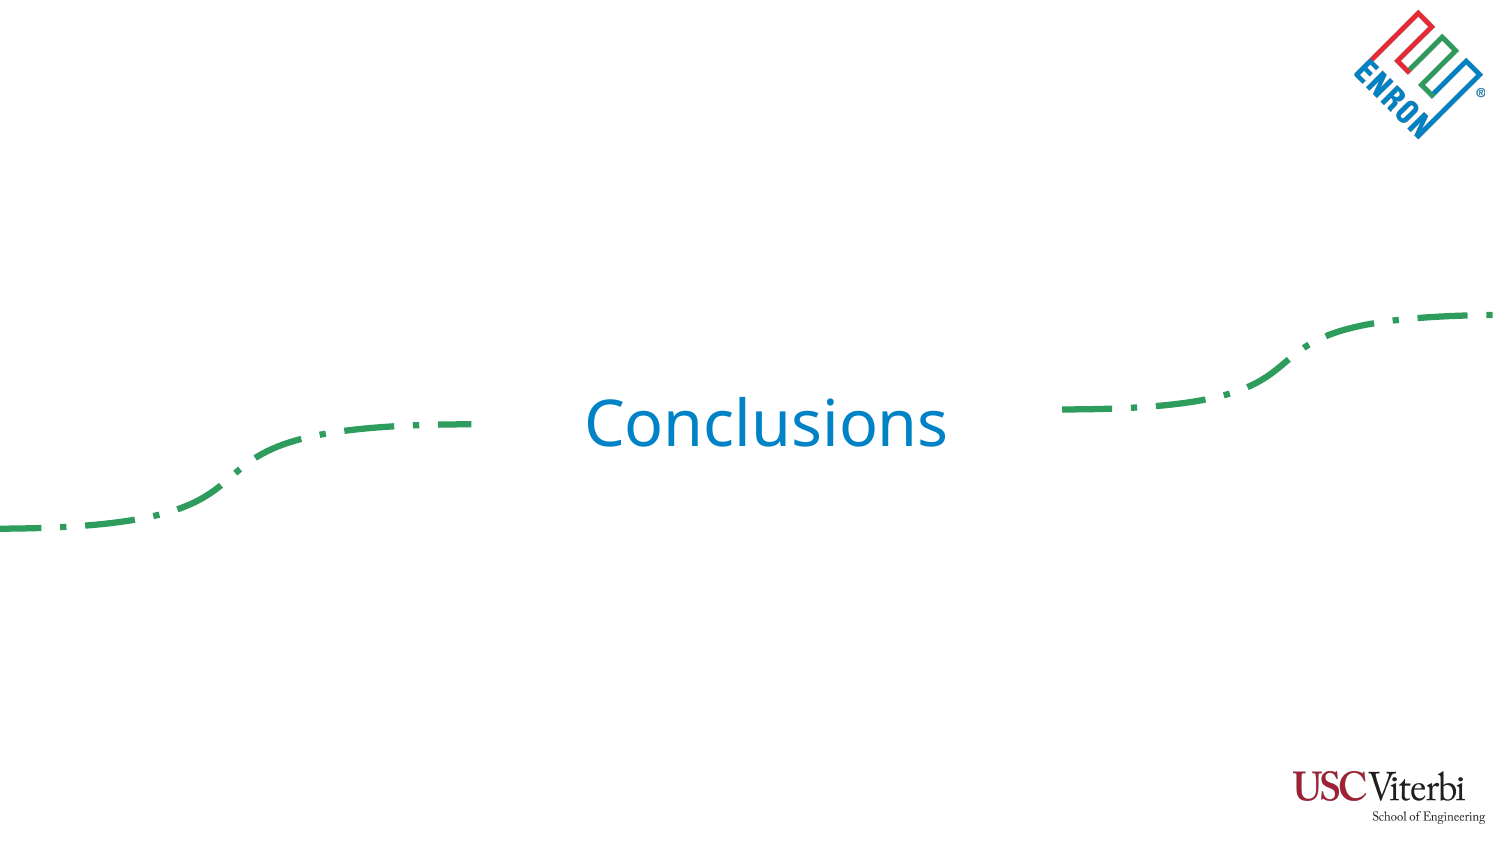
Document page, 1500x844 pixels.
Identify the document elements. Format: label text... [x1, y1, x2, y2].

picture [1293, 771, 1485, 824]
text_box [1061, 314, 1500, 410]
picture [1354, 9, 1485, 140]
title Conclusions [496, 366, 1038, 477]
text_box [0, 423, 472, 529]
